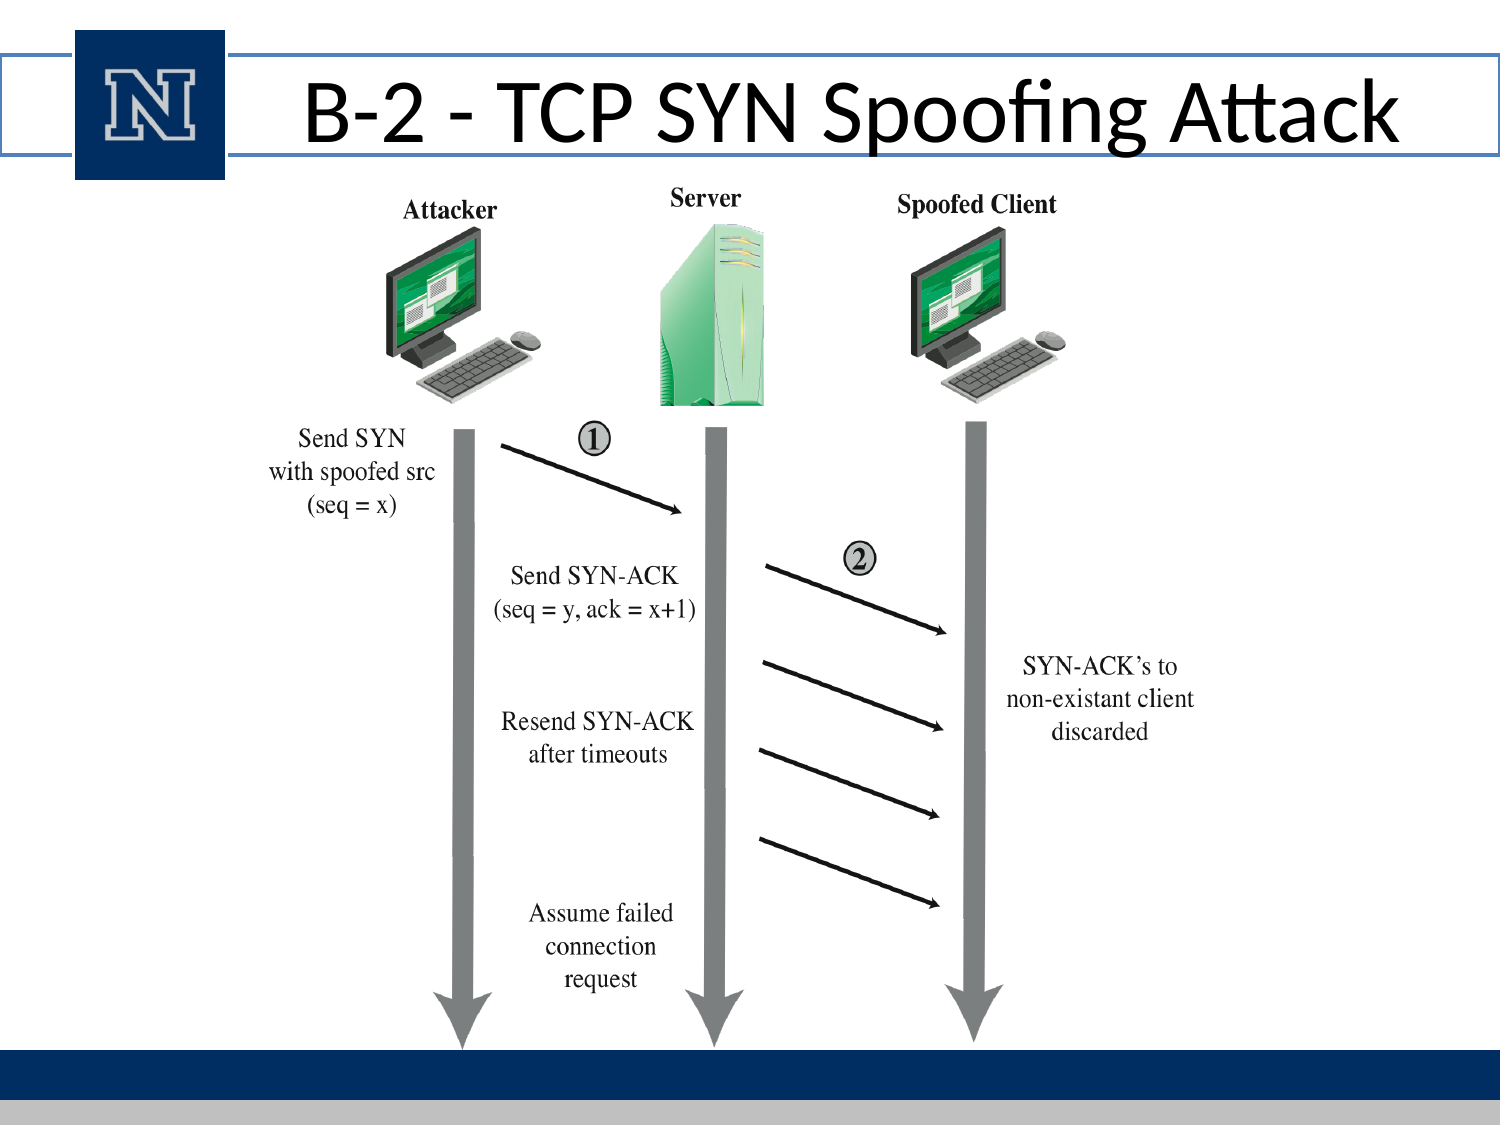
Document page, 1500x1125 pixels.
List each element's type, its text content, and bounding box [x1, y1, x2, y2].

title B-2 - TCP SYN Spoofing Attack [287, 12, 1475, 200]
picture [75, 30, 1306, 1125]
